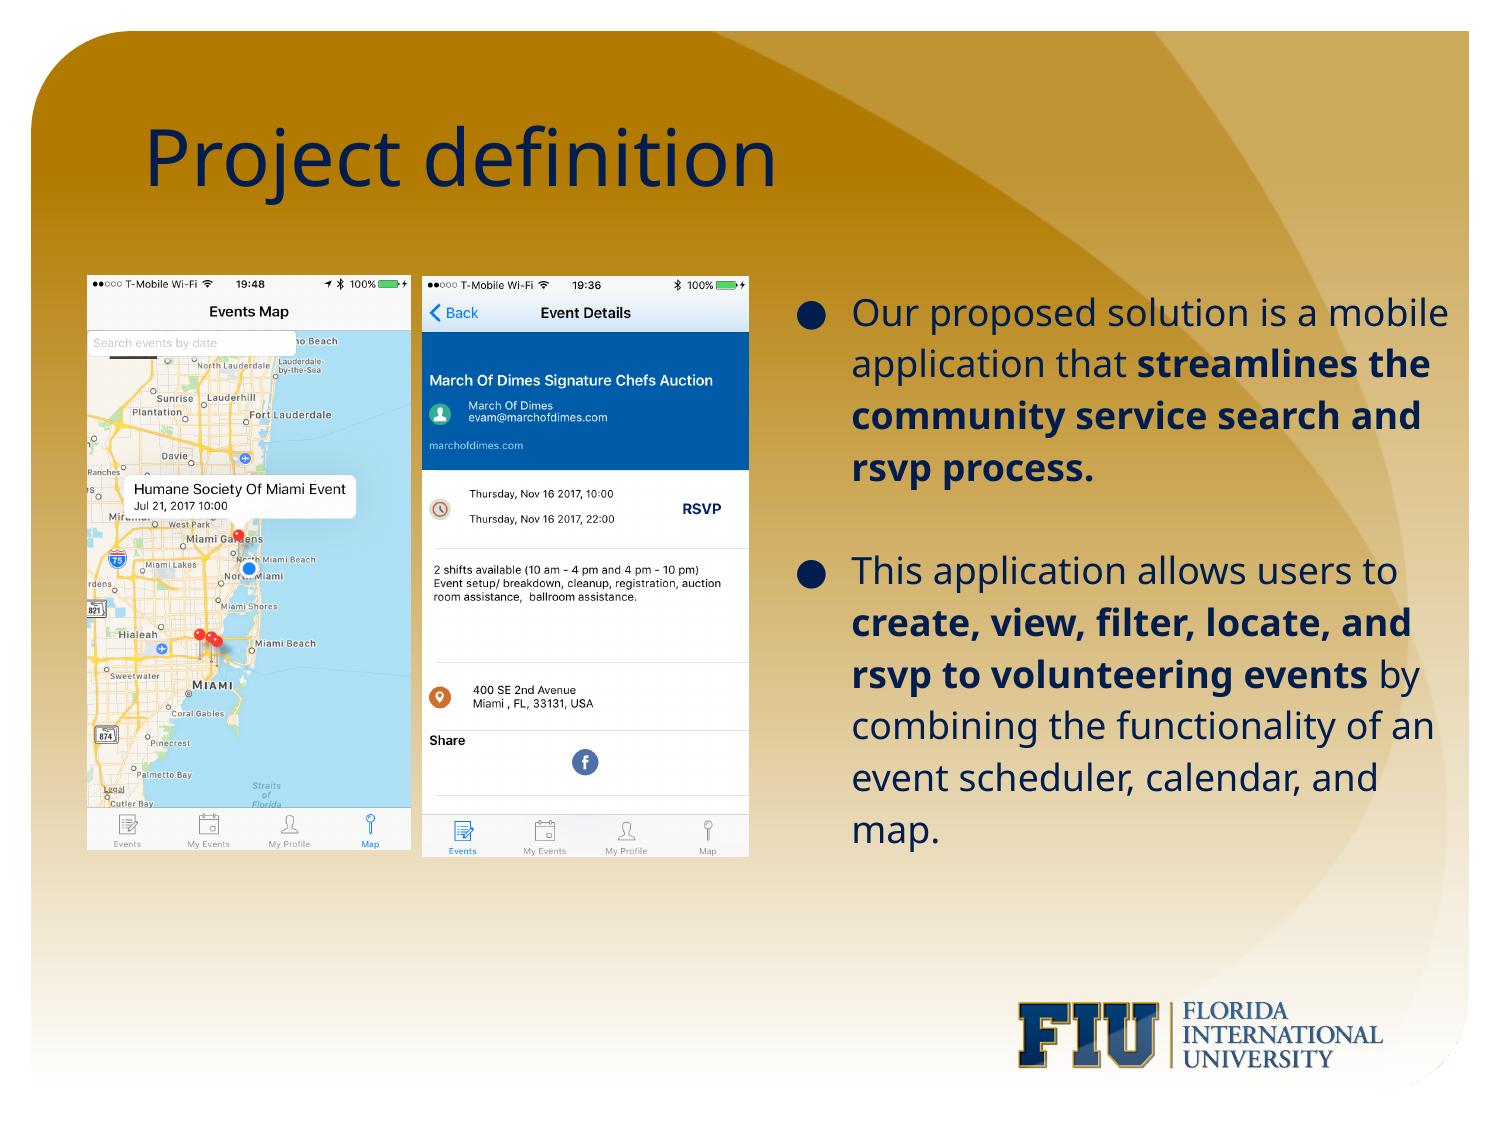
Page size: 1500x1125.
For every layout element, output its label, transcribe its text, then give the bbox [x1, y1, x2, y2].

title Project definition [128, 95, 1372, 210]
picture [24, 30, 1473, 1094]
text_box Our proposed solution is a mobile application that streamlines the community service search and rsvp process. This application allows users to create, view, filter, locate, and rsvp to volunteering events by combining the functionality of an event scheduler, calendar, and map. [761, 240, 1466, 892]
